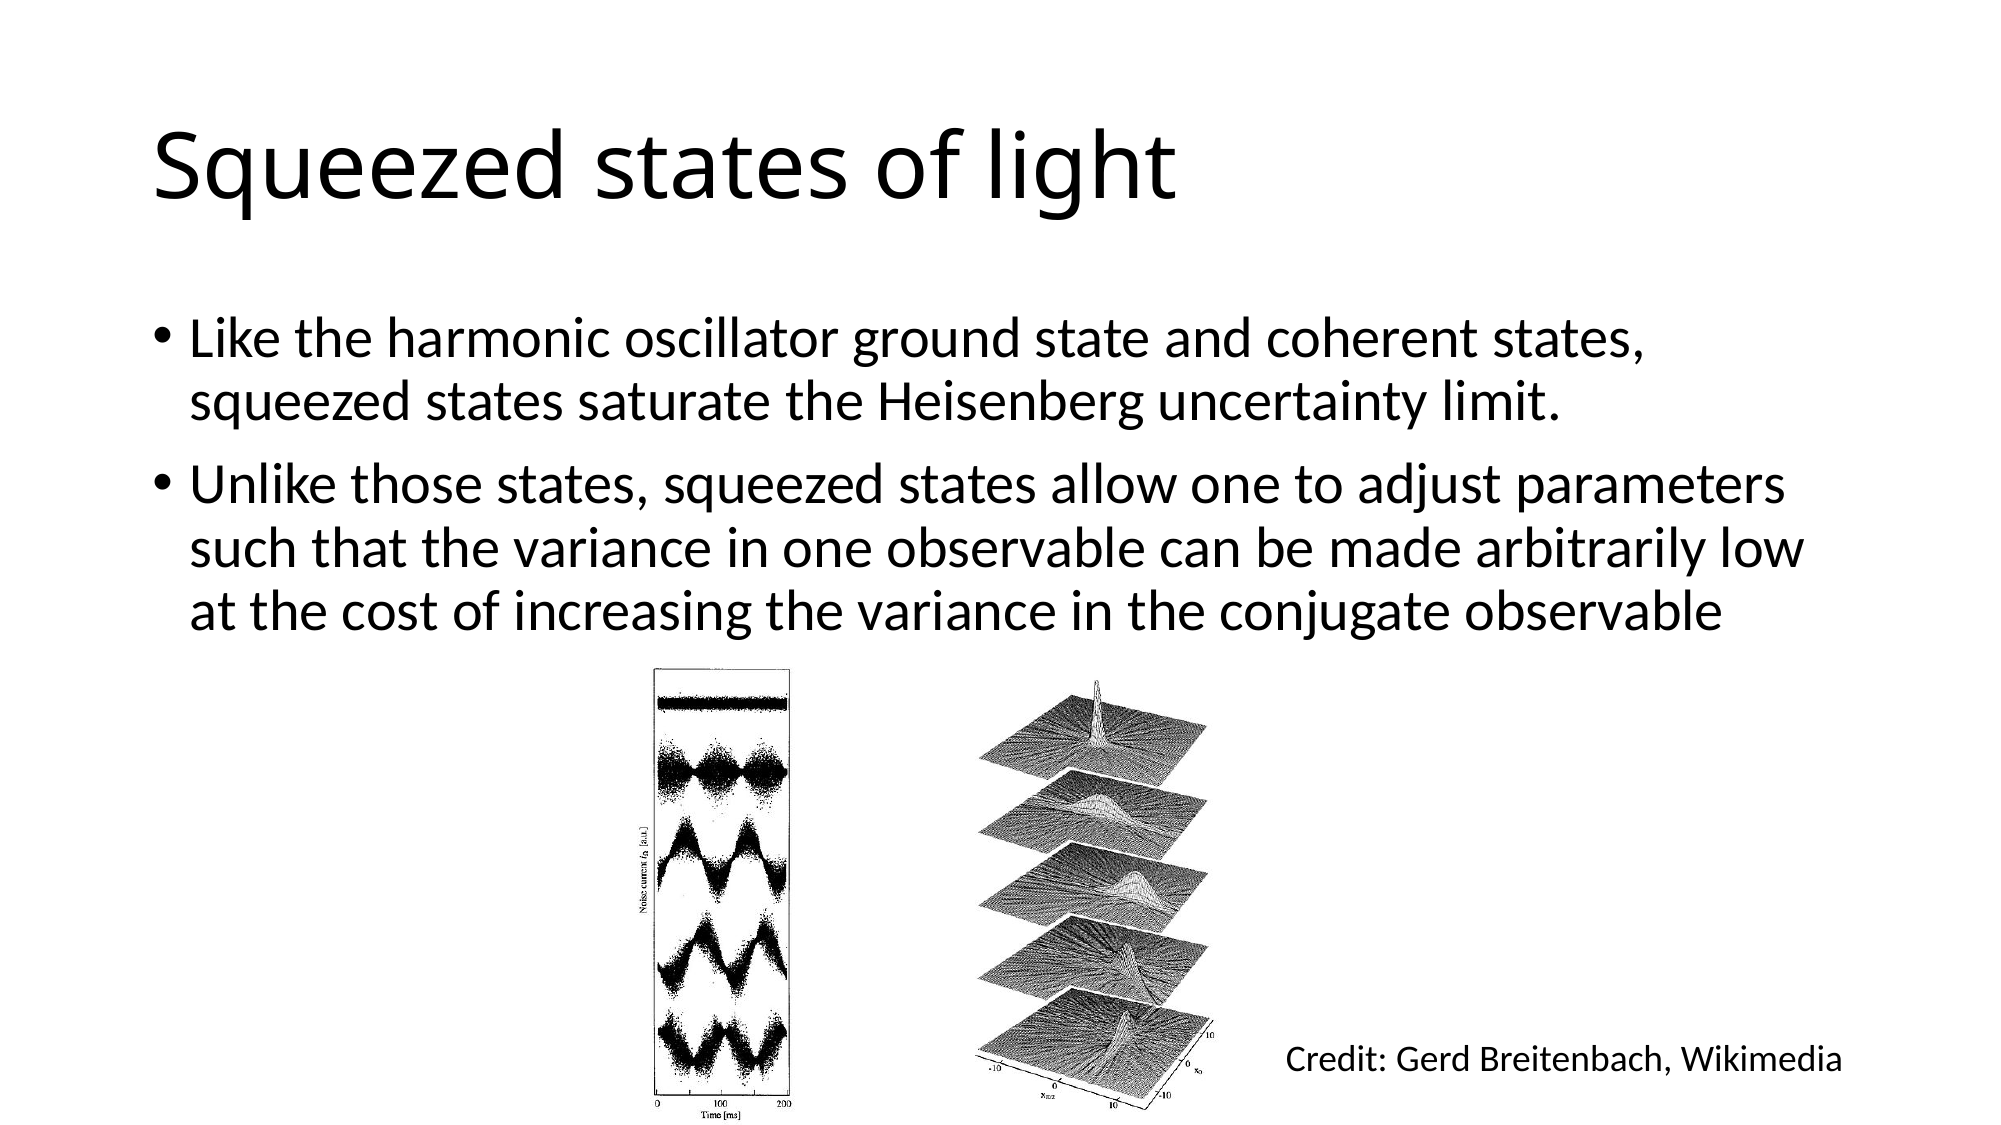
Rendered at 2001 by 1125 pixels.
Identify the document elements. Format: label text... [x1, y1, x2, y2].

text_box Credit: Gerd Breitenbach, Wikimedia [1271, 1026, 1859, 1087]
list Like the harmonic oscillator ground state and coherent states, squeezed states saturate the Heisenberg uncertainty limit. Unlike those states, squeezed states allow one to adjust parameters such that the variance in one observable can be made arbitrarily low at the cost of increasing the variance in the conjugate observable [137, 299, 1863, 661]
title Squeezed states of light [137, 59, 1863, 278]
picture [623, 660, 811, 1125]
picture [937, 673, 1249, 1117]
